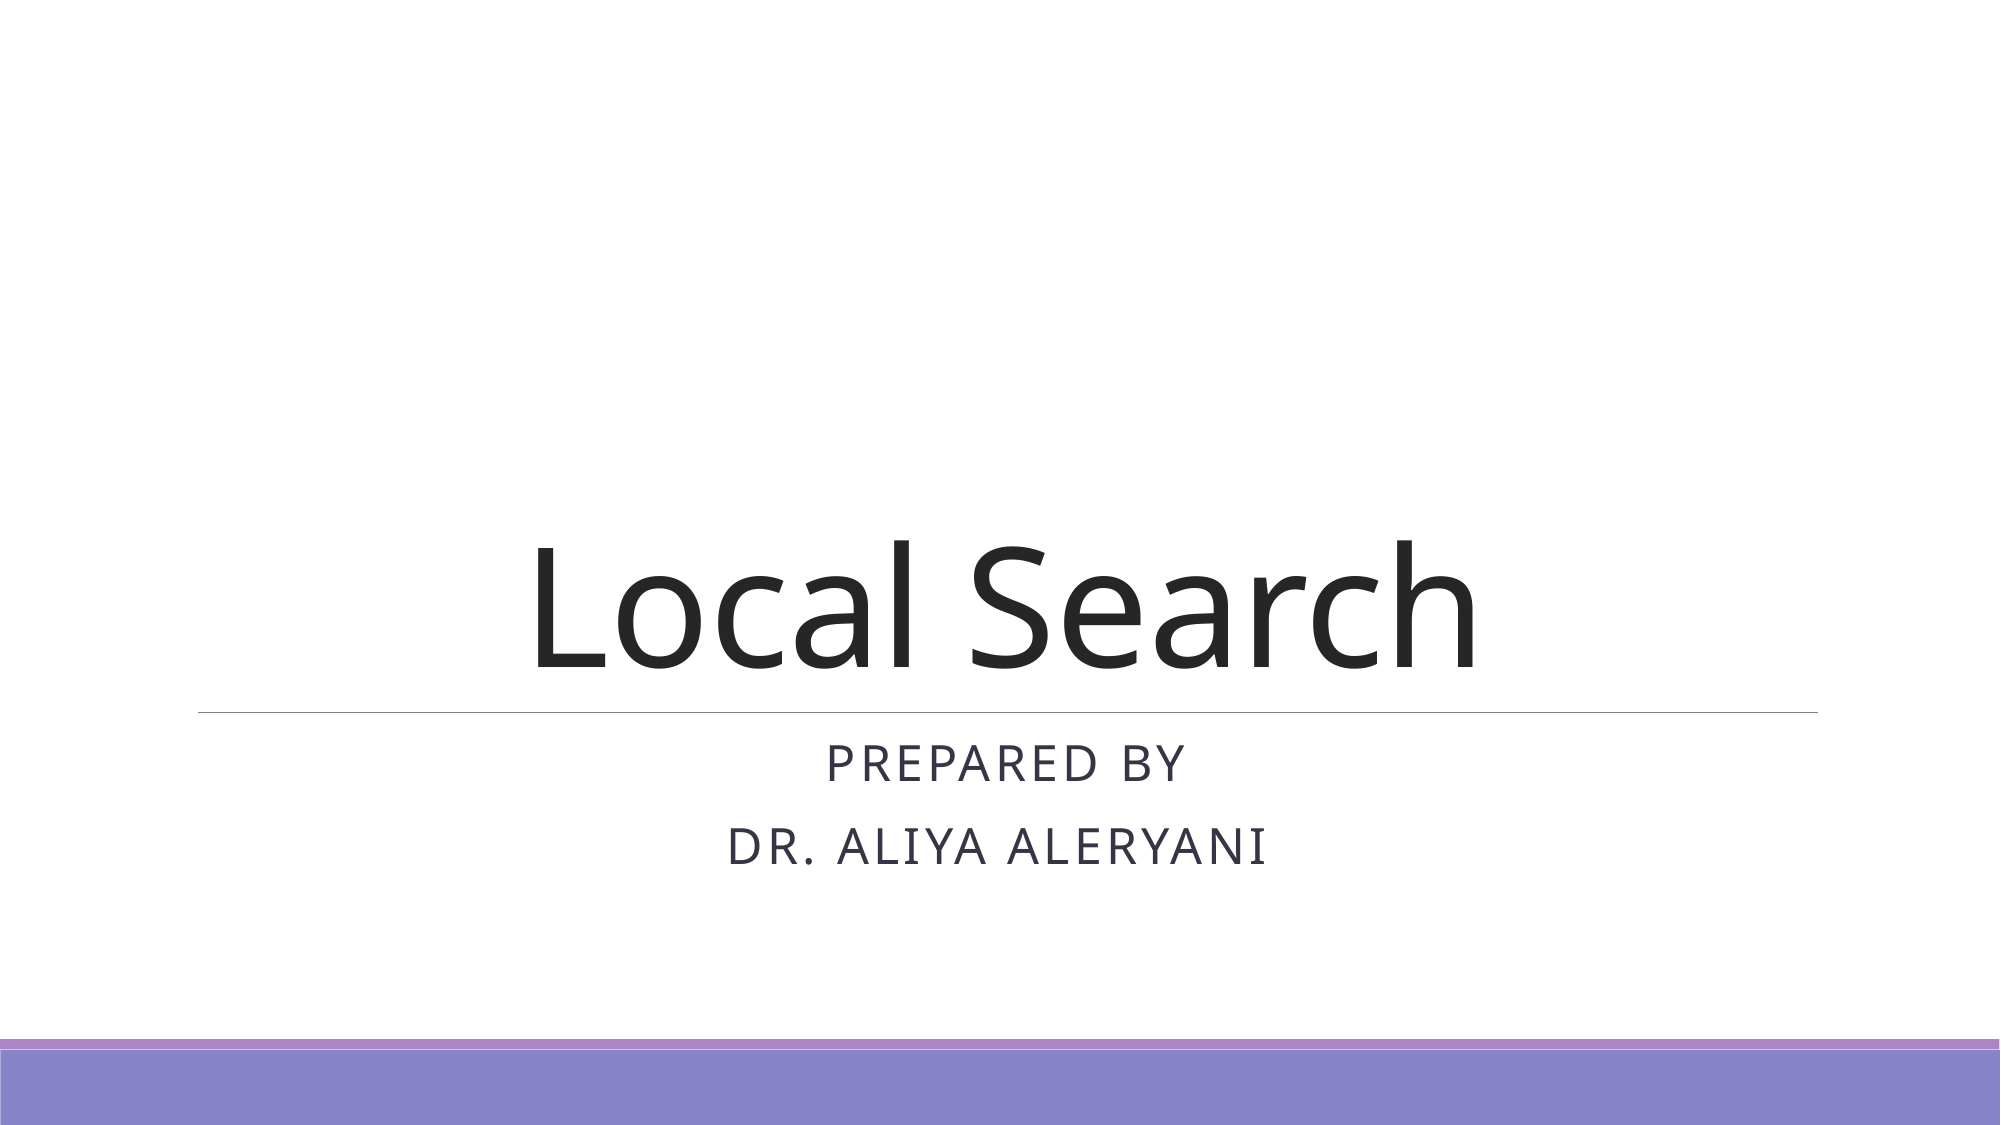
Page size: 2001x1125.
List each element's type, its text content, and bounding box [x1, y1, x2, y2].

subtitle Prepared by Dr. Aliya Aleryani [180, 730, 1831, 919]
title Local Search [180, 124, 1830, 710]
